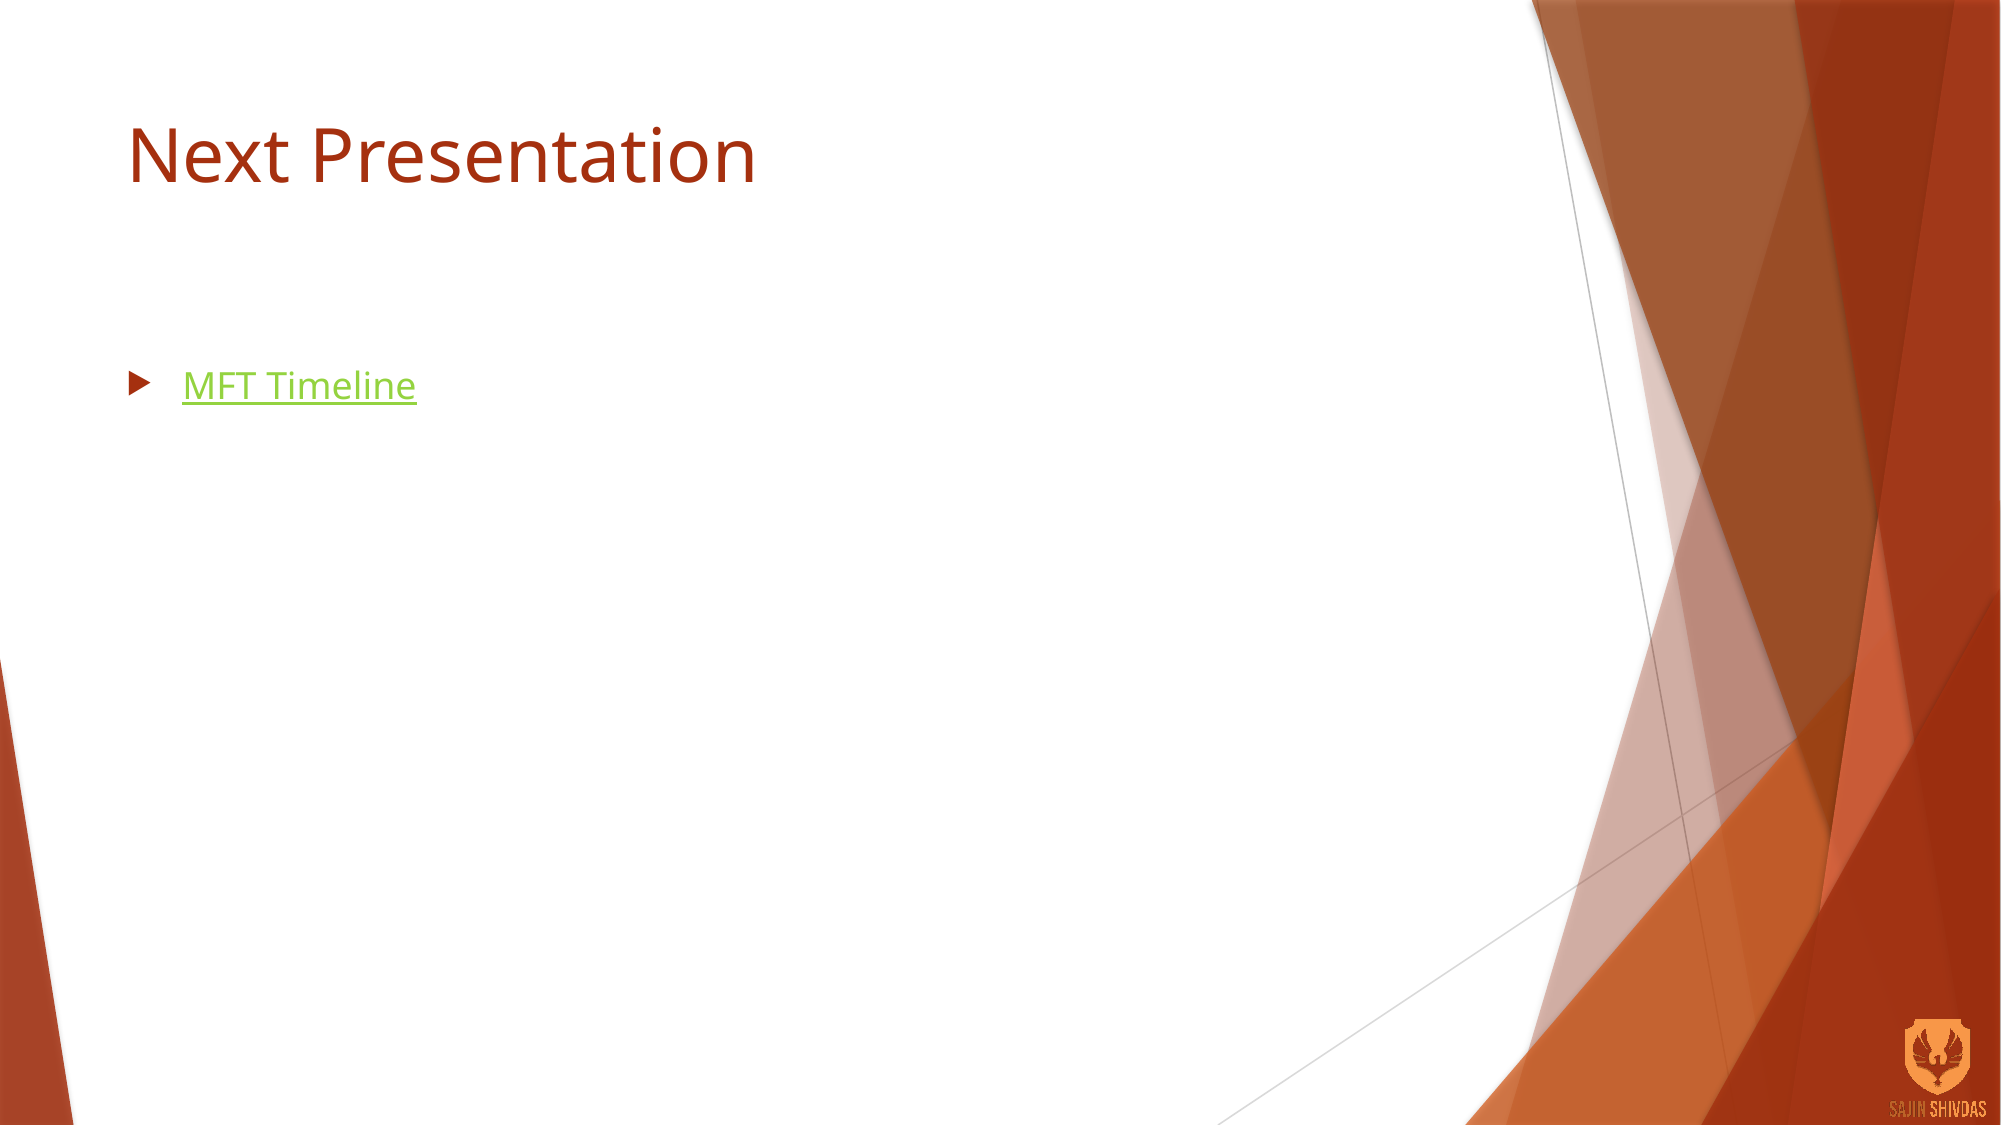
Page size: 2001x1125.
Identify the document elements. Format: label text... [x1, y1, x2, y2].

title Next Presentation [111, 99, 1522, 317]
picture [1876, 1007, 2000, 1125]
list MFT Timeline [111, 354, 1522, 992]
